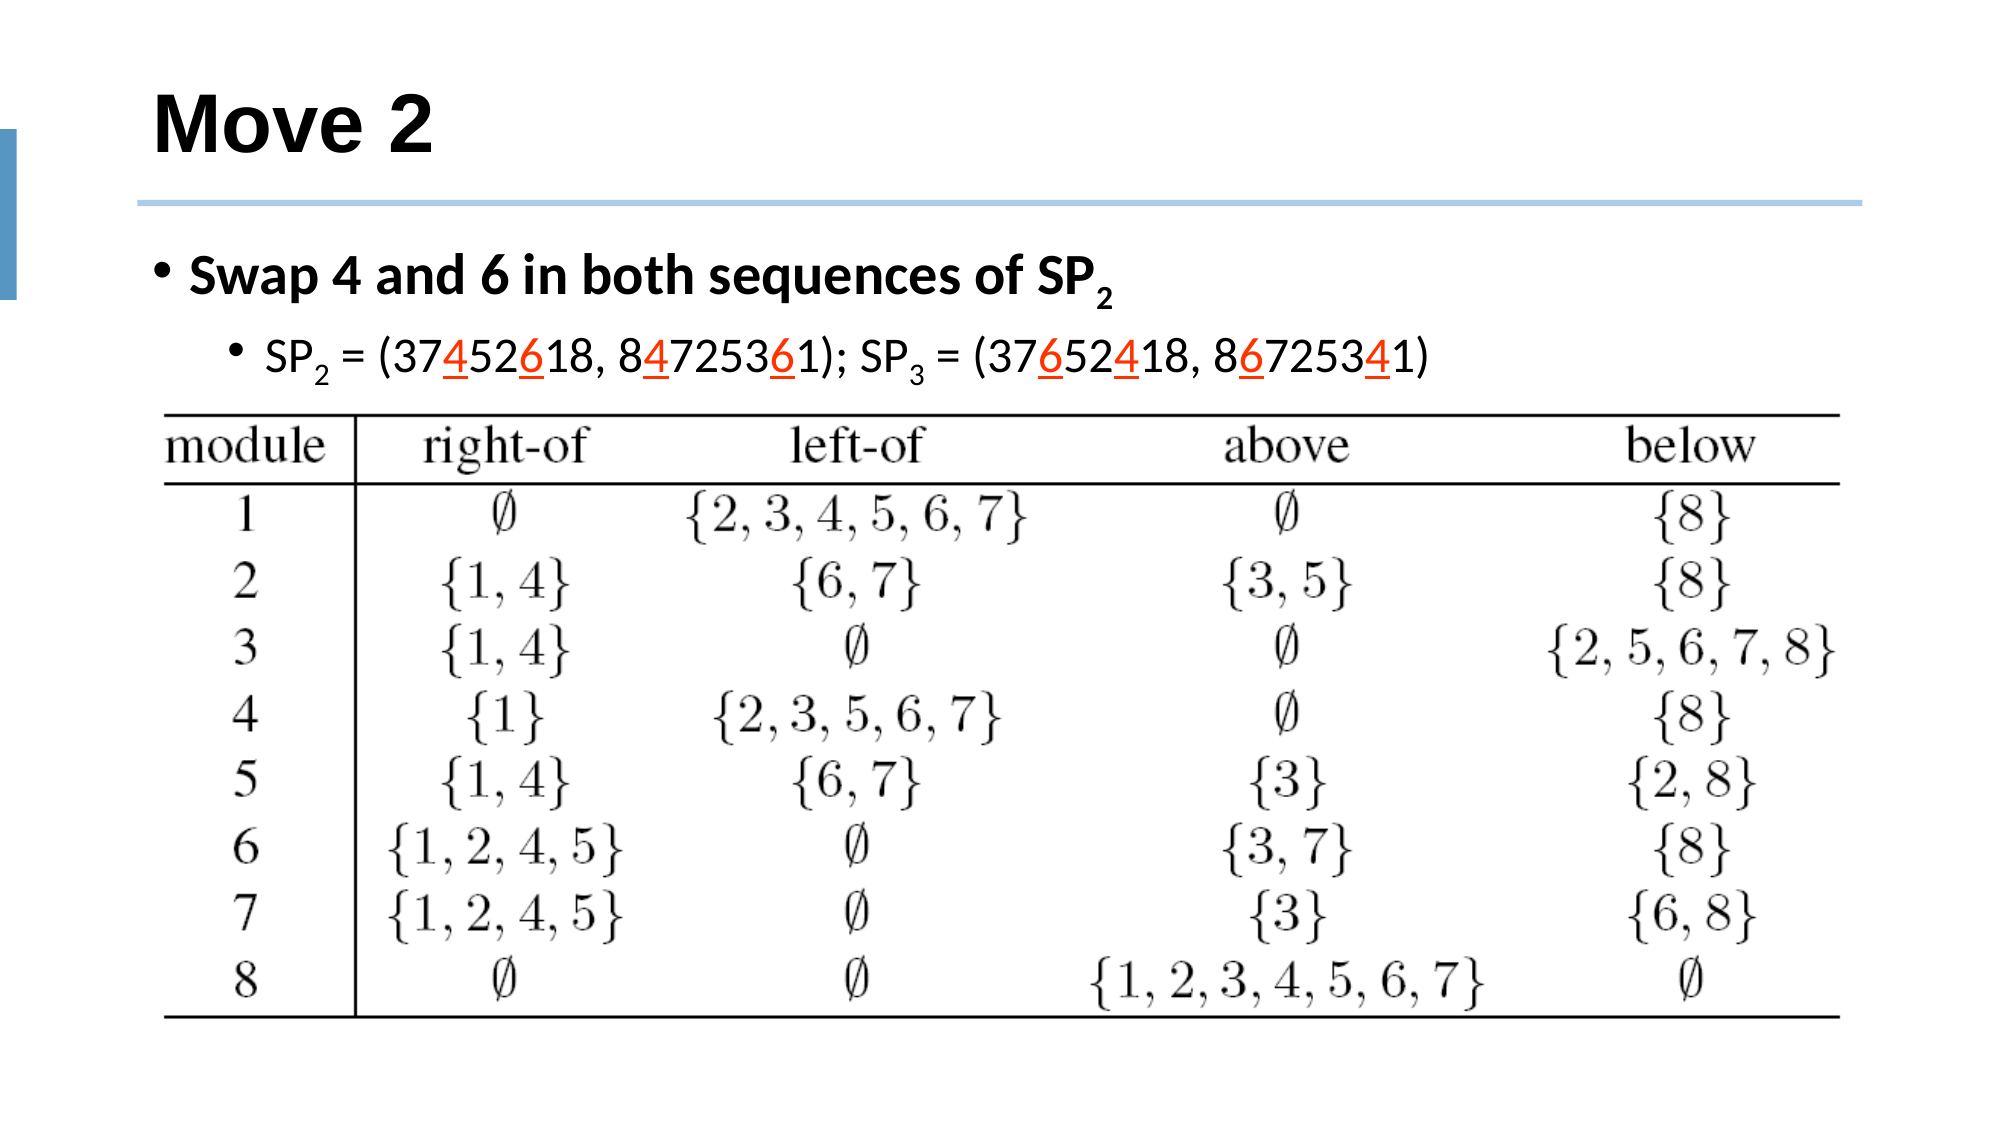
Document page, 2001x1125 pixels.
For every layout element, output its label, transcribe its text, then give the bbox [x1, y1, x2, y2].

picture [137, 399, 1863, 1034]
list Swap 4 and 6 in both sequences of SP2 SP2 = (37452618, 84725361); SP3 = (37652418, 86725341) [137, 229, 1863, 399]
title Move 2 [137, 42, 1863, 208]
